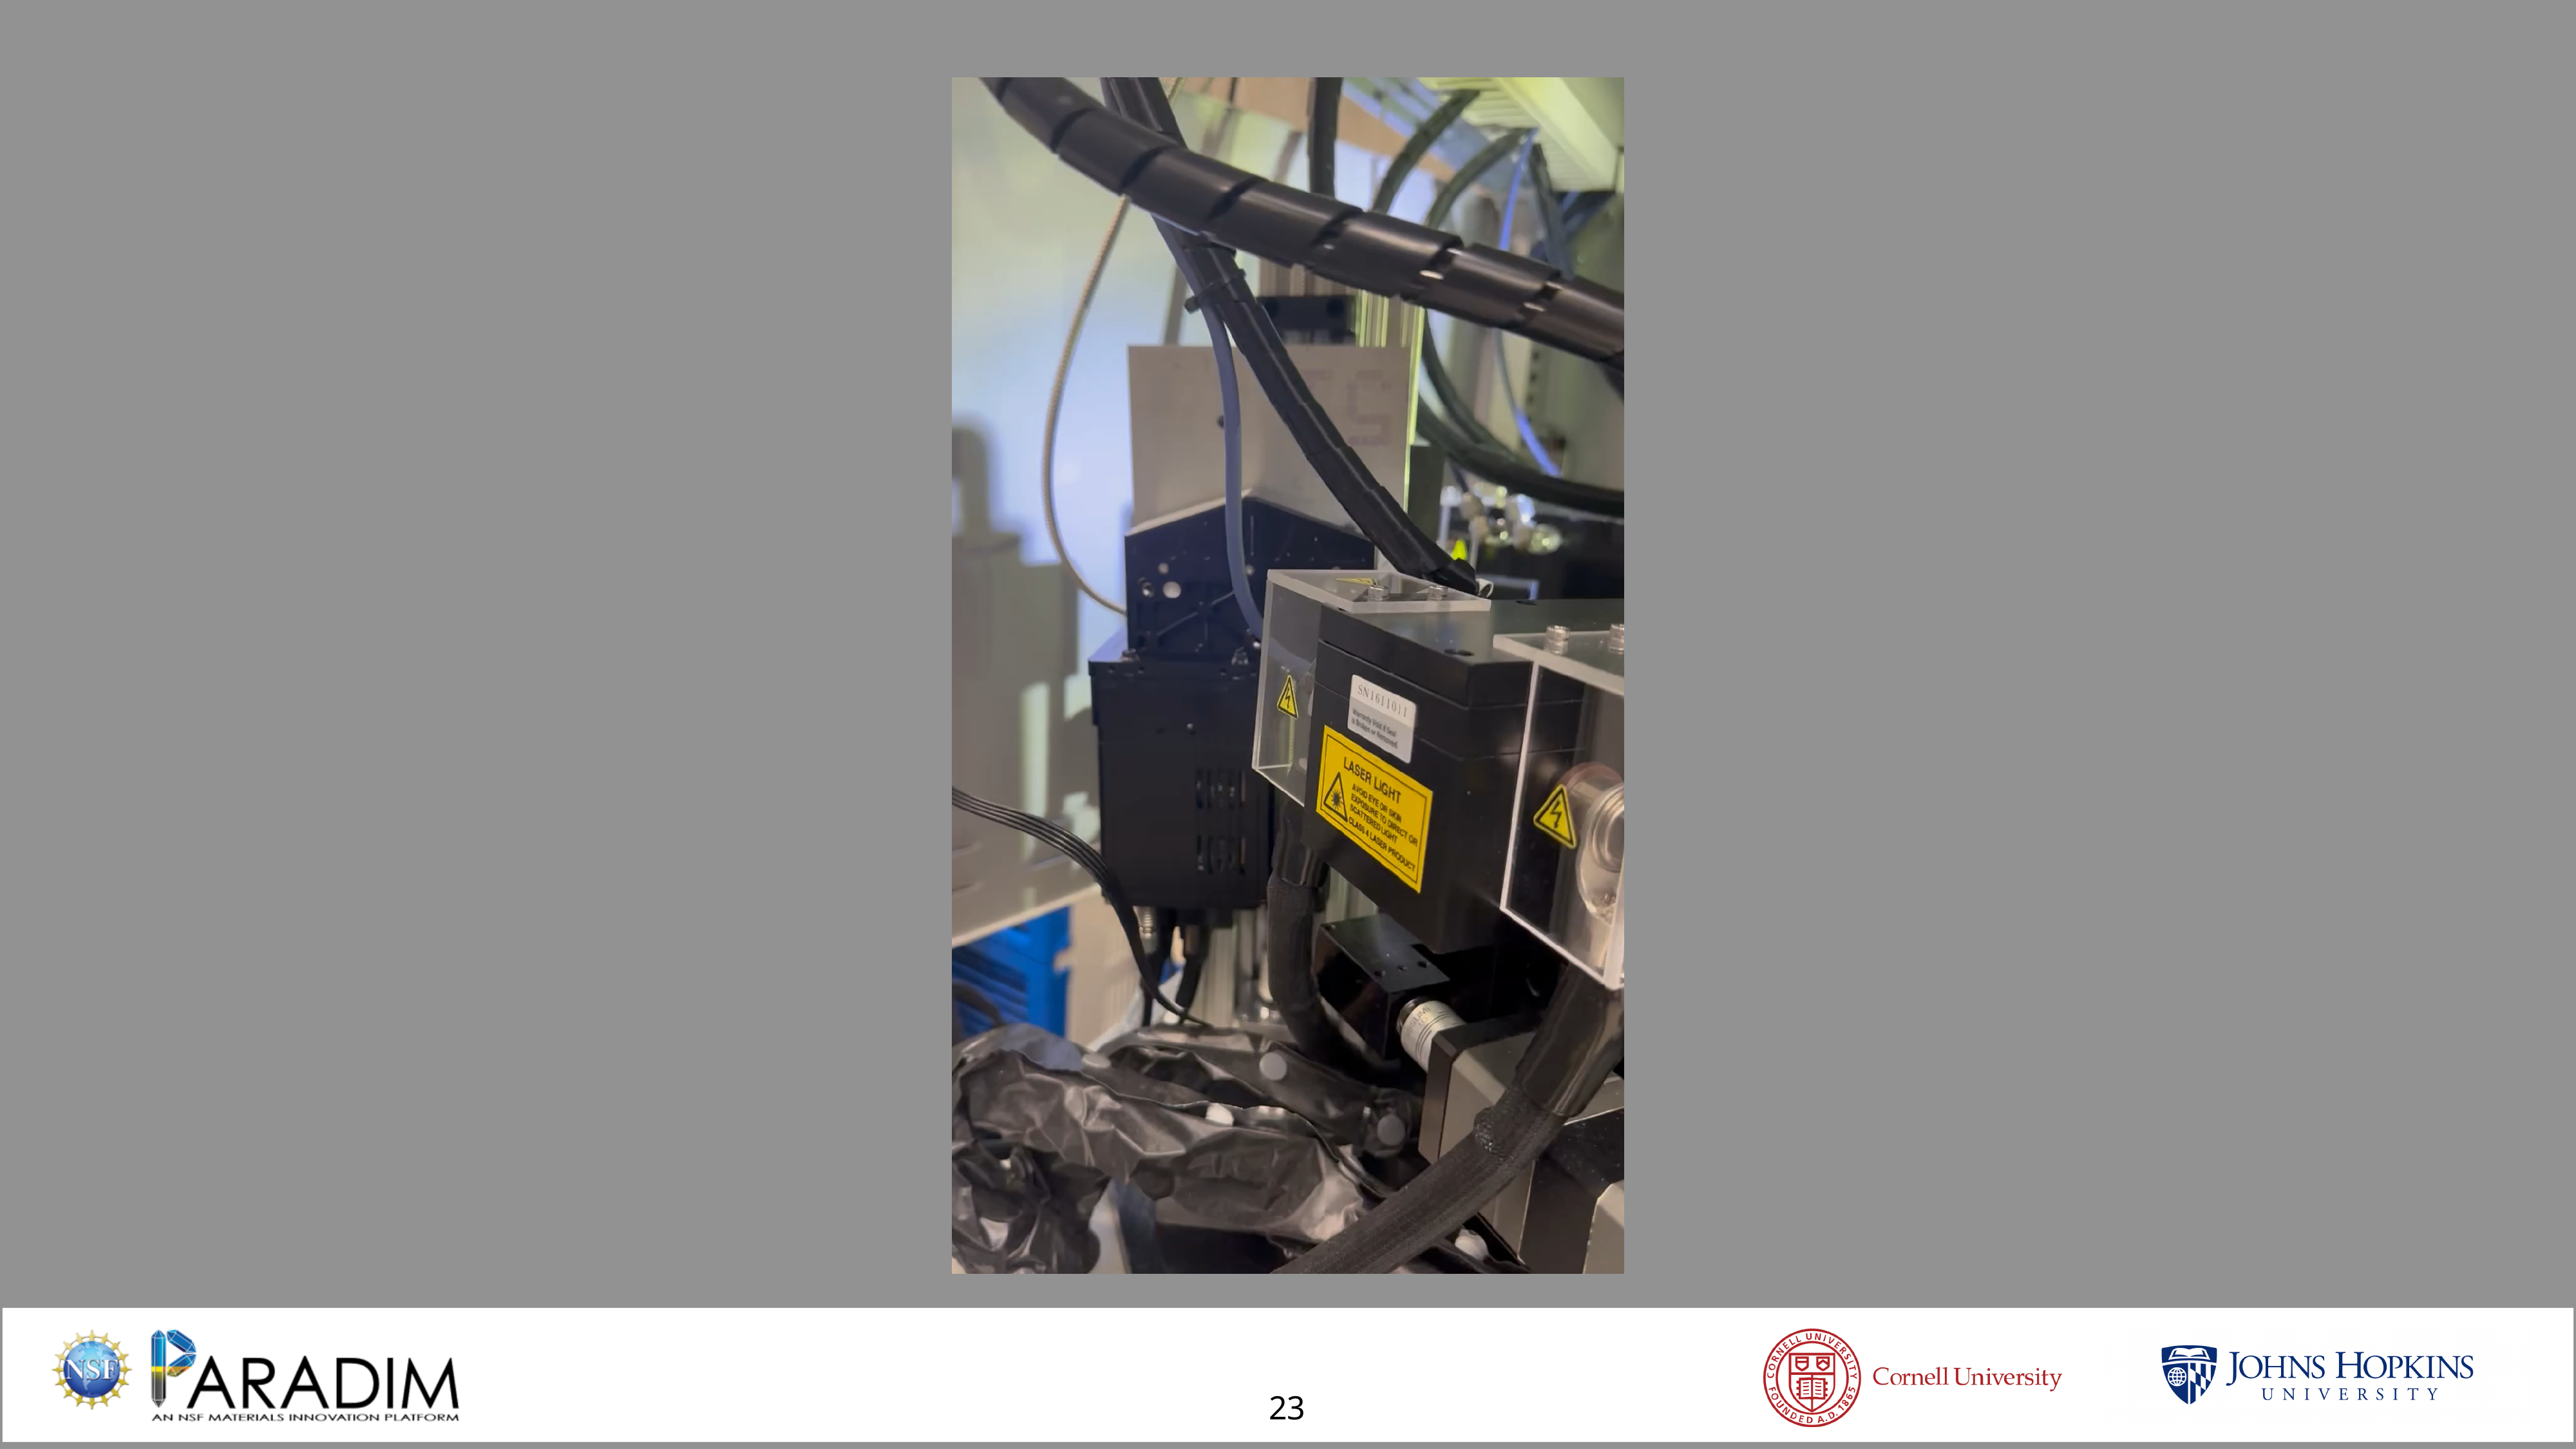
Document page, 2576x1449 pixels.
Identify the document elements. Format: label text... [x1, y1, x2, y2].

picture [44, 1322, 468, 1428]
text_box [951, 77, 1625, 1274]
picture [1763, 1329, 2062, 1427]
picture [2103, 1322, 2532, 1428]
slide_number 23 [1263, 1381, 1312, 1431]
